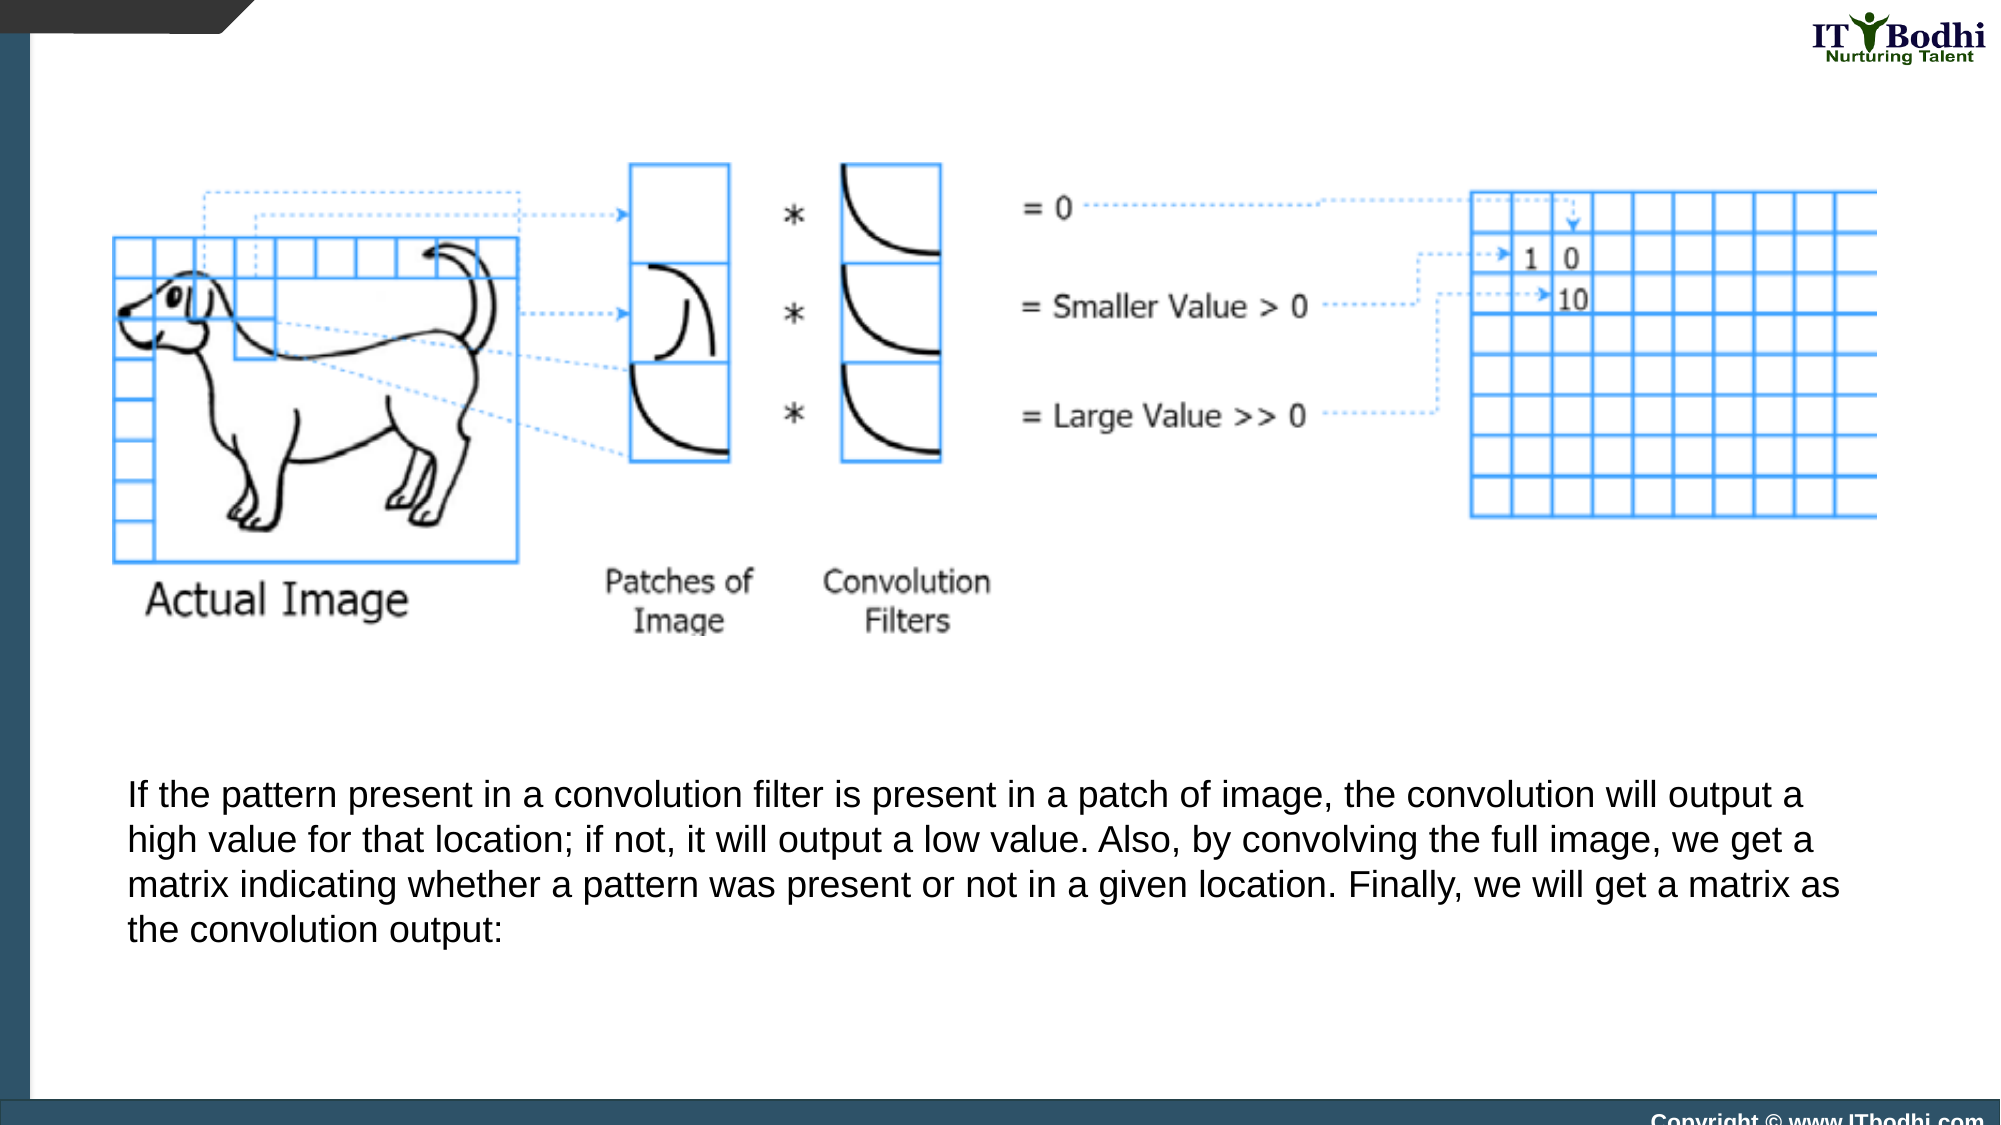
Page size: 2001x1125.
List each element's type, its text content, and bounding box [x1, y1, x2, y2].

picture [1806, 8, 1991, 71]
text_box Copyright © www.ITbodhi.com [0, 1100, 2000, 1125]
picture [112, 162, 1878, 636]
text_box If the pattern present in a convolution filter is present in a patch of image, the convolution will output a high value for that location; if not, it will output a low value. Also, by convolving the full image, we get a matrix indicating whether a pattern was present or not in a given location. Finally, we will get a matrix as the convolution output: [112, 762, 1888, 958]
